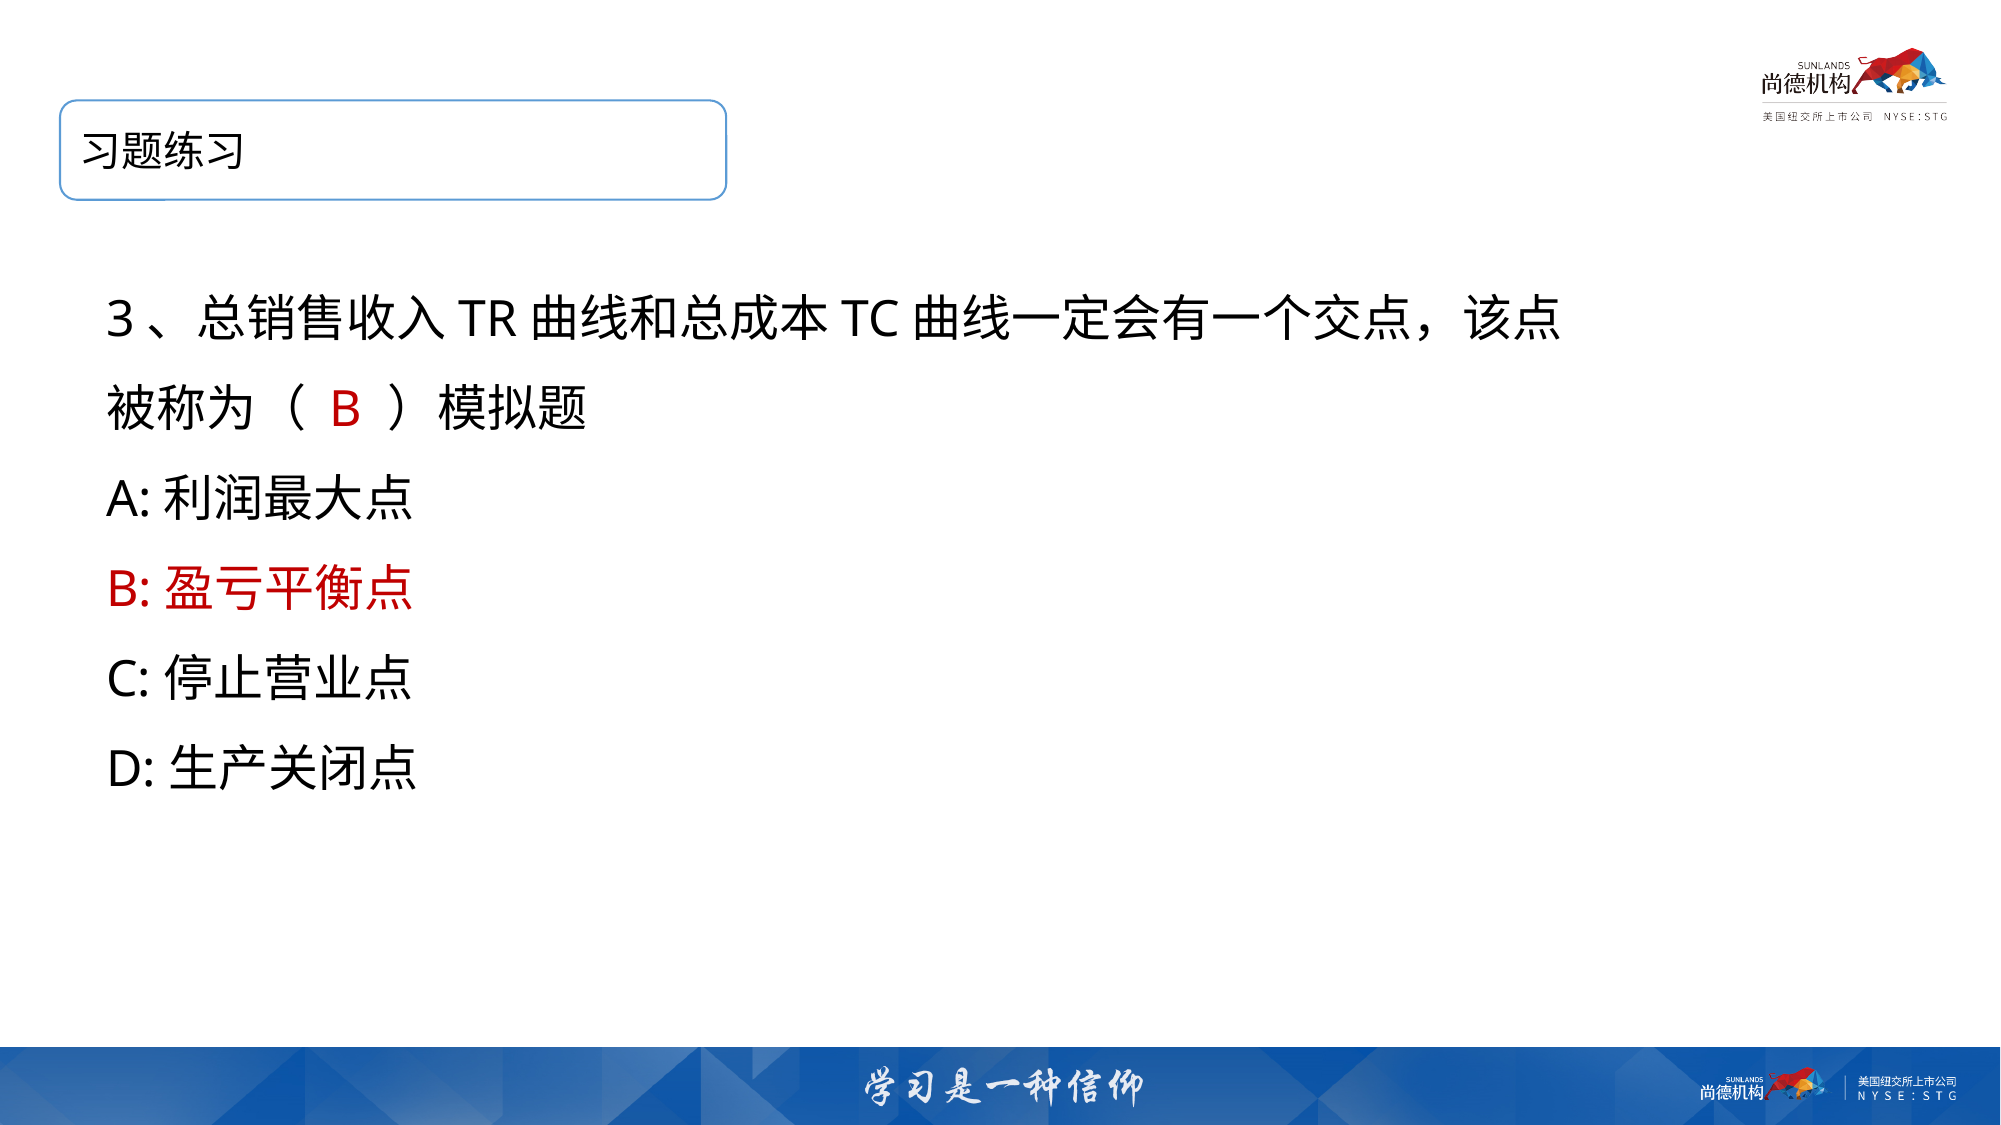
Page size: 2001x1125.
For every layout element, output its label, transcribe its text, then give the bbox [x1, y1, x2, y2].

text_box 习题练习 [58, 99, 728, 201]
picture [1720, 19, 1989, 150]
text_box 3、总销售收入TR曲线和总成本TC曲线一定会有一个交点，该点被称为（ B ）模拟题 A:利润最大点 B:盈亏平衡点 C:停止营业点 D:生产关闭点 [91, 249, 1595, 805]
picture [0, 1047, 2001, 1125]
